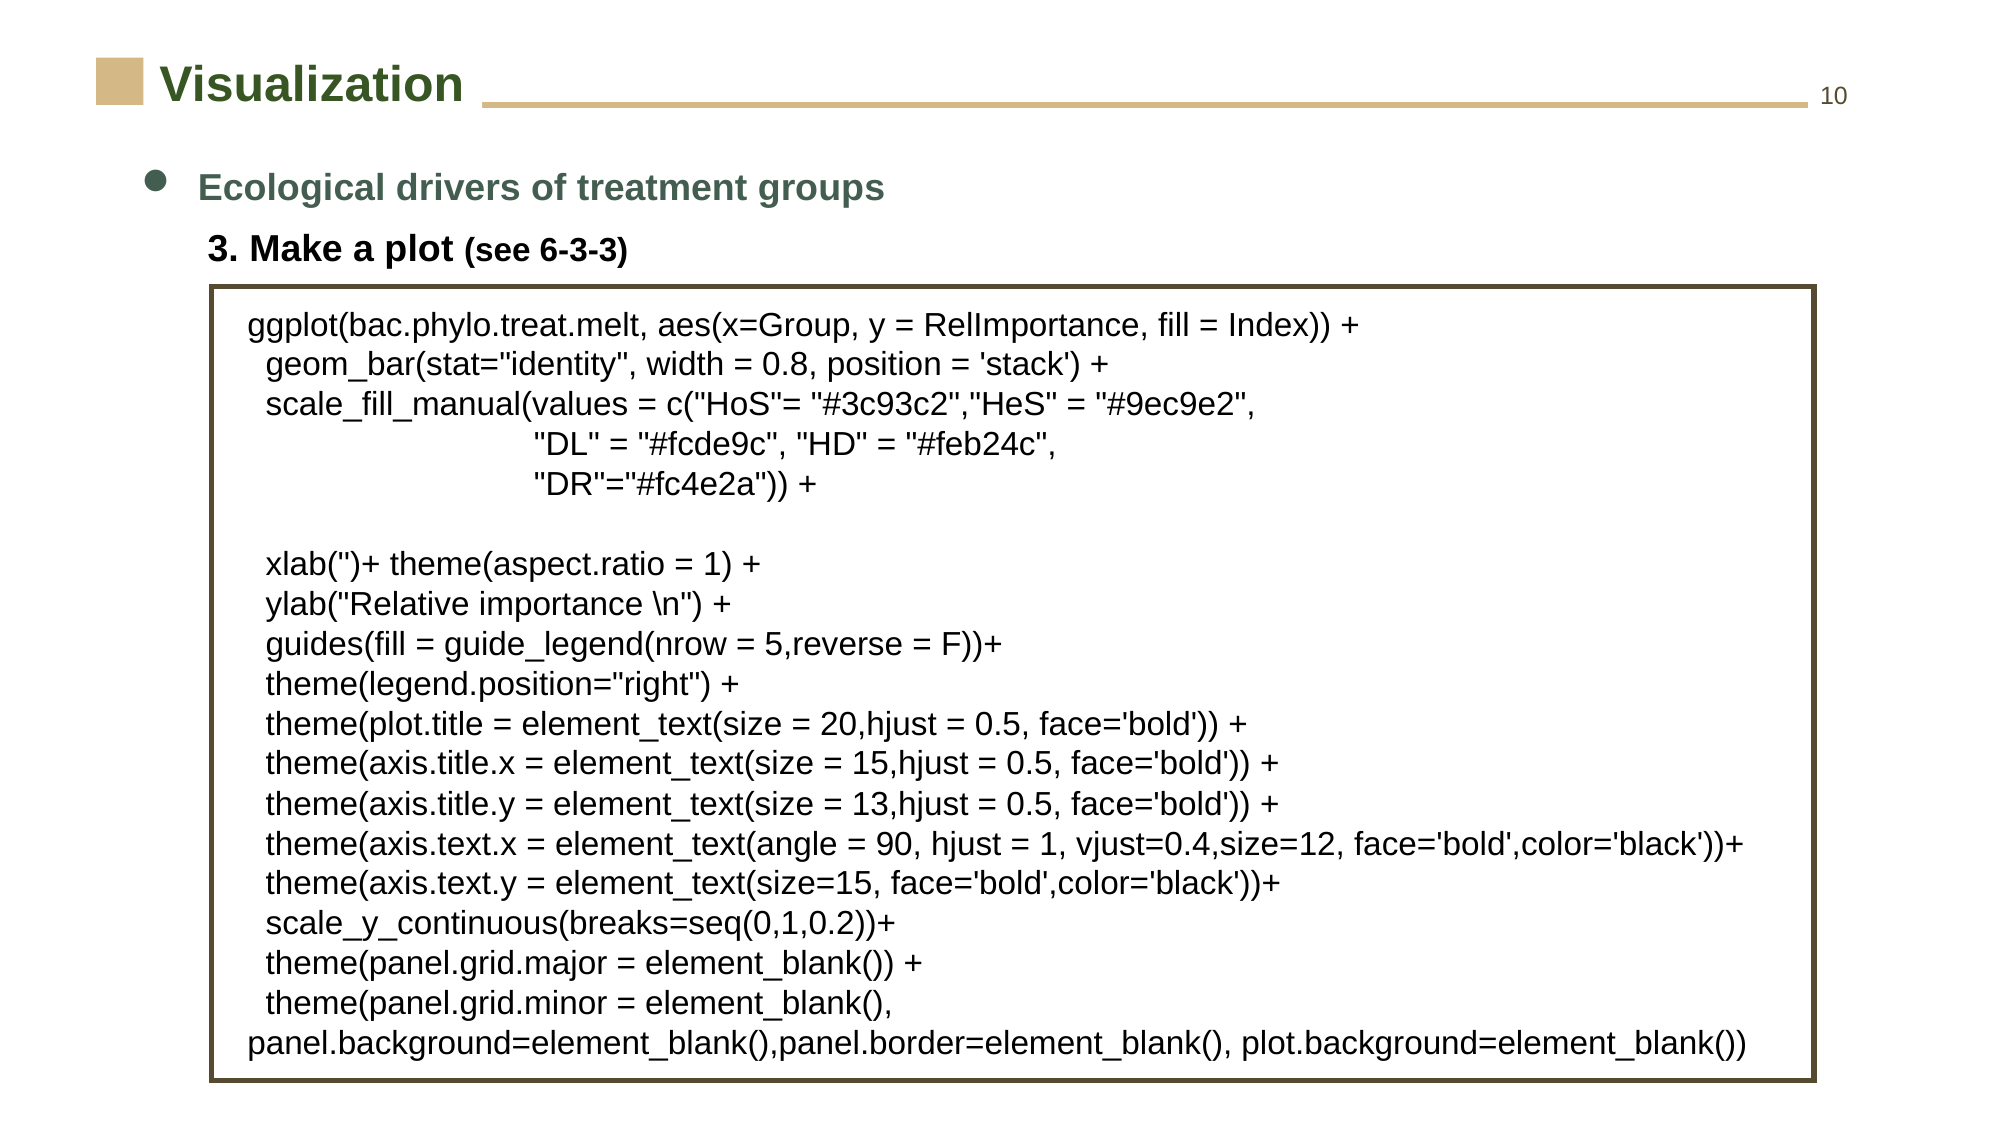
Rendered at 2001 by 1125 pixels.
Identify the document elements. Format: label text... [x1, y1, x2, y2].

text_box 3. Make a plot (see 6-3-3) [192, 216, 1797, 276]
text_box Visualization [144, 44, 483, 119]
text_box Ecological drivers of treatment groups [126, 155, 1767, 216]
text_box 10 [1796, 72, 1863, 117]
text_box [95, 57, 144, 106]
text_box [210, 286, 1815, 1082]
